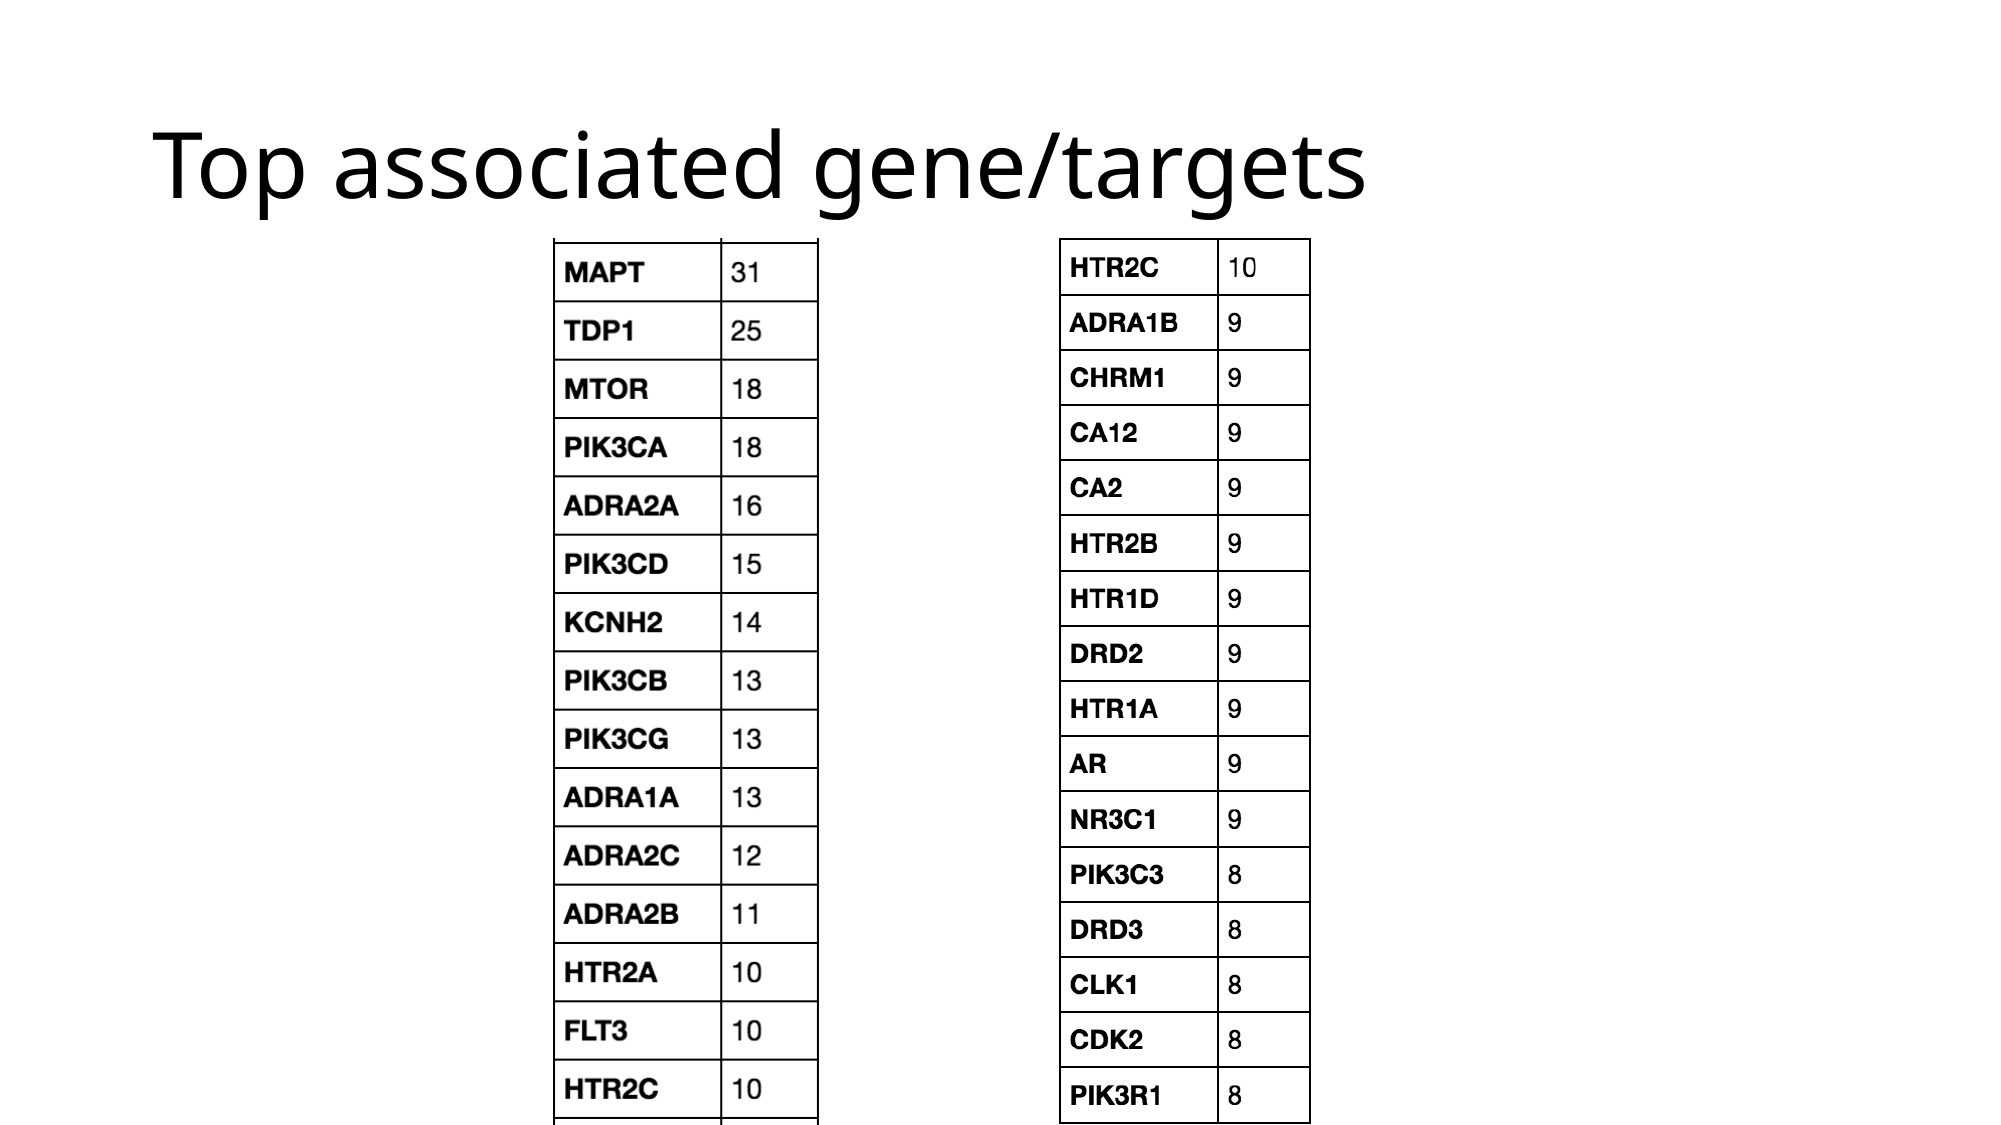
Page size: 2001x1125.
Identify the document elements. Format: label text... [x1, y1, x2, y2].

picture [549, 238, 825, 1125]
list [1057, 238, 1315, 1125]
title Top associated gene/targets [137, 59, 1863, 278]
